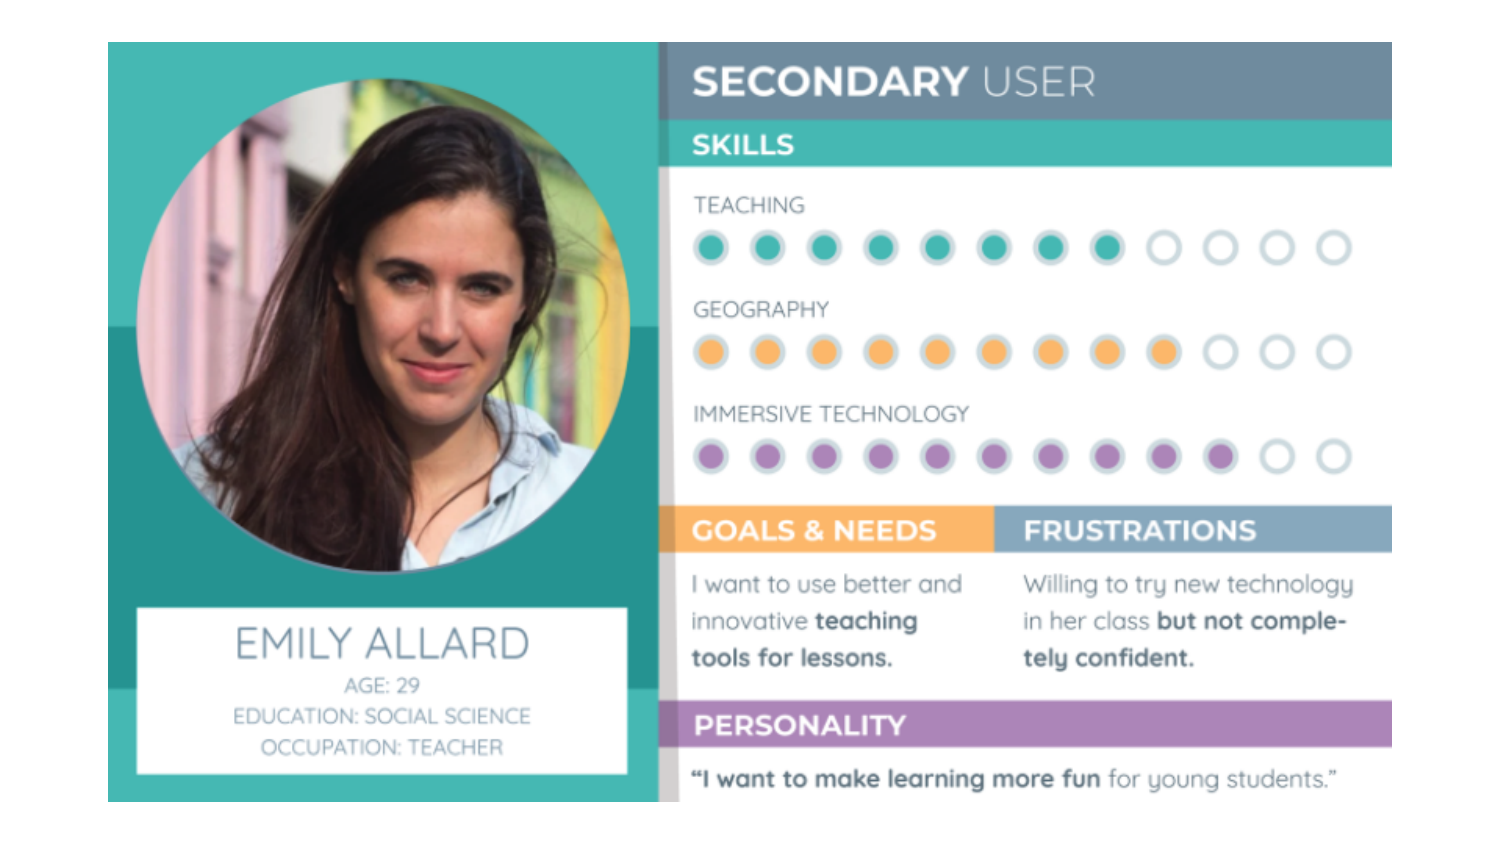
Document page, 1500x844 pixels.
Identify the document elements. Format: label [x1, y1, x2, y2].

picture [108, 41, 1392, 802]
